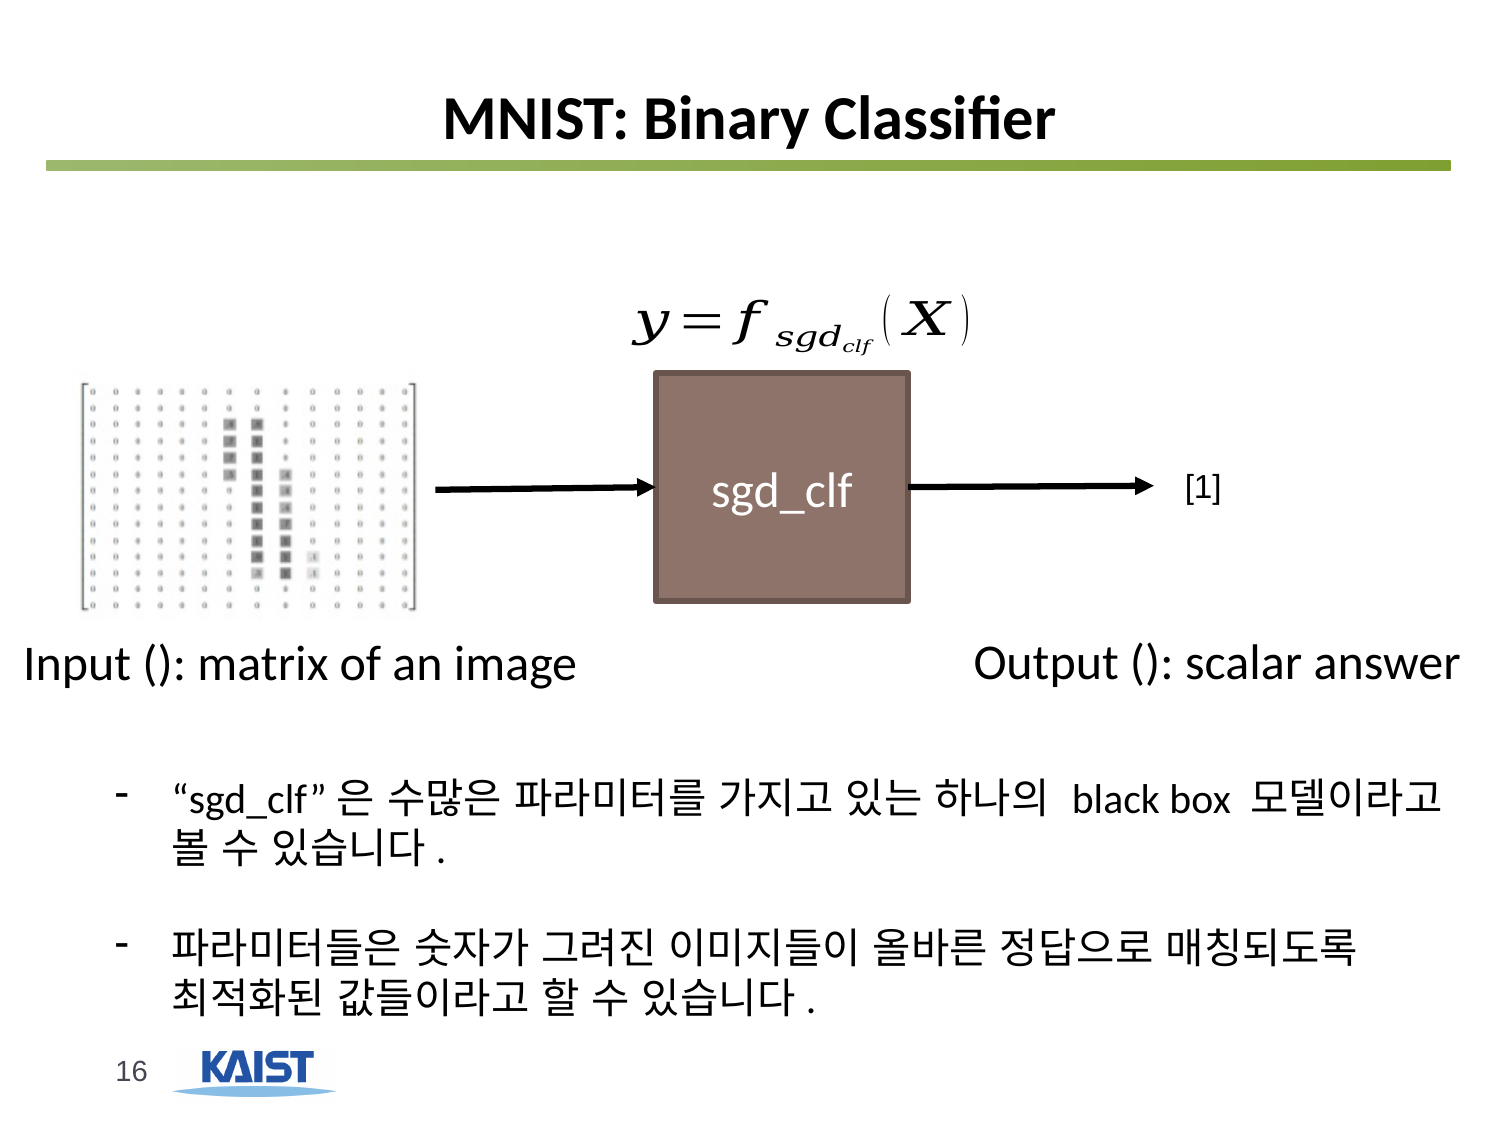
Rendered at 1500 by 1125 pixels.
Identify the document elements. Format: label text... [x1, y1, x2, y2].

text_box sgd_clf [654, 372, 910, 603]
title MNIST: Binary Classifier [0, 0, 1500, 160]
slide_number 16 [100, 1045, 426, 1106]
text_box “sgd_clf”은 수많은 파라미터를 가지고 있는 하나의 black box 모델이라고 볼 수 있습니다. 파라미터들은 숫자가 그려진 이미지들이 올바른 정답으로 매칭되도록 최적화된 값들이라고 할 수 있습니다. [100, 764, 1500, 1030]
text_box [35, 200, 1434, 616]
picture [71, 369, 422, 631]
text_box [1] [1170, 457, 1247, 513]
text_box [435, 486, 657, 490]
